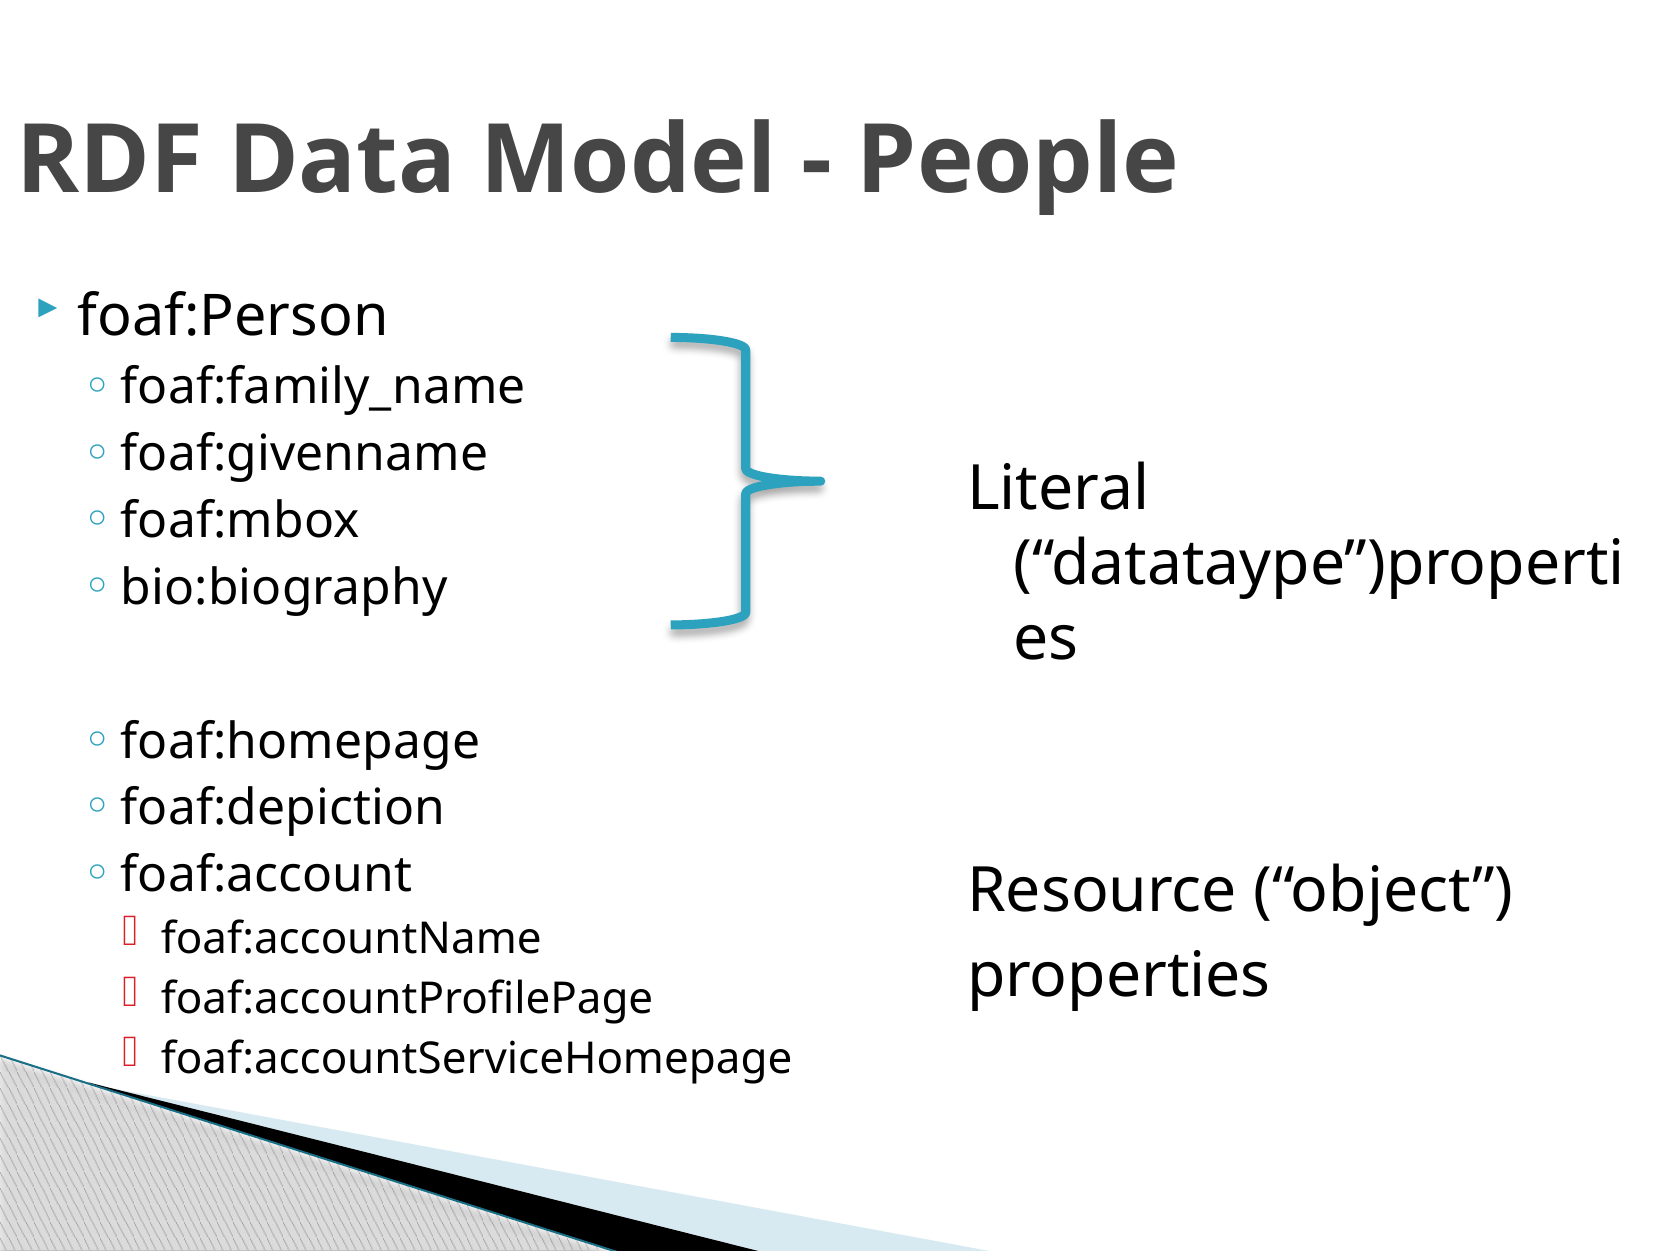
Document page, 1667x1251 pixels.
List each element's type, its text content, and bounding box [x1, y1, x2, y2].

title RDF Data Model - People [0, 50, 1500, 259]
list foaf:Person foaf:family_name foaf:givenname foaf:mbox bio:biography foaf:homepage foaf:depiction foaf:account foaf:accountName foaf:accountProfilePage foaf:accountServiceHomepage [0, 270, 930, 1096]
text_box [670, 332, 826, 630]
list Literal (“datataype”)properties Resource (“object”) properties [930, 270, 1667, 1096]
